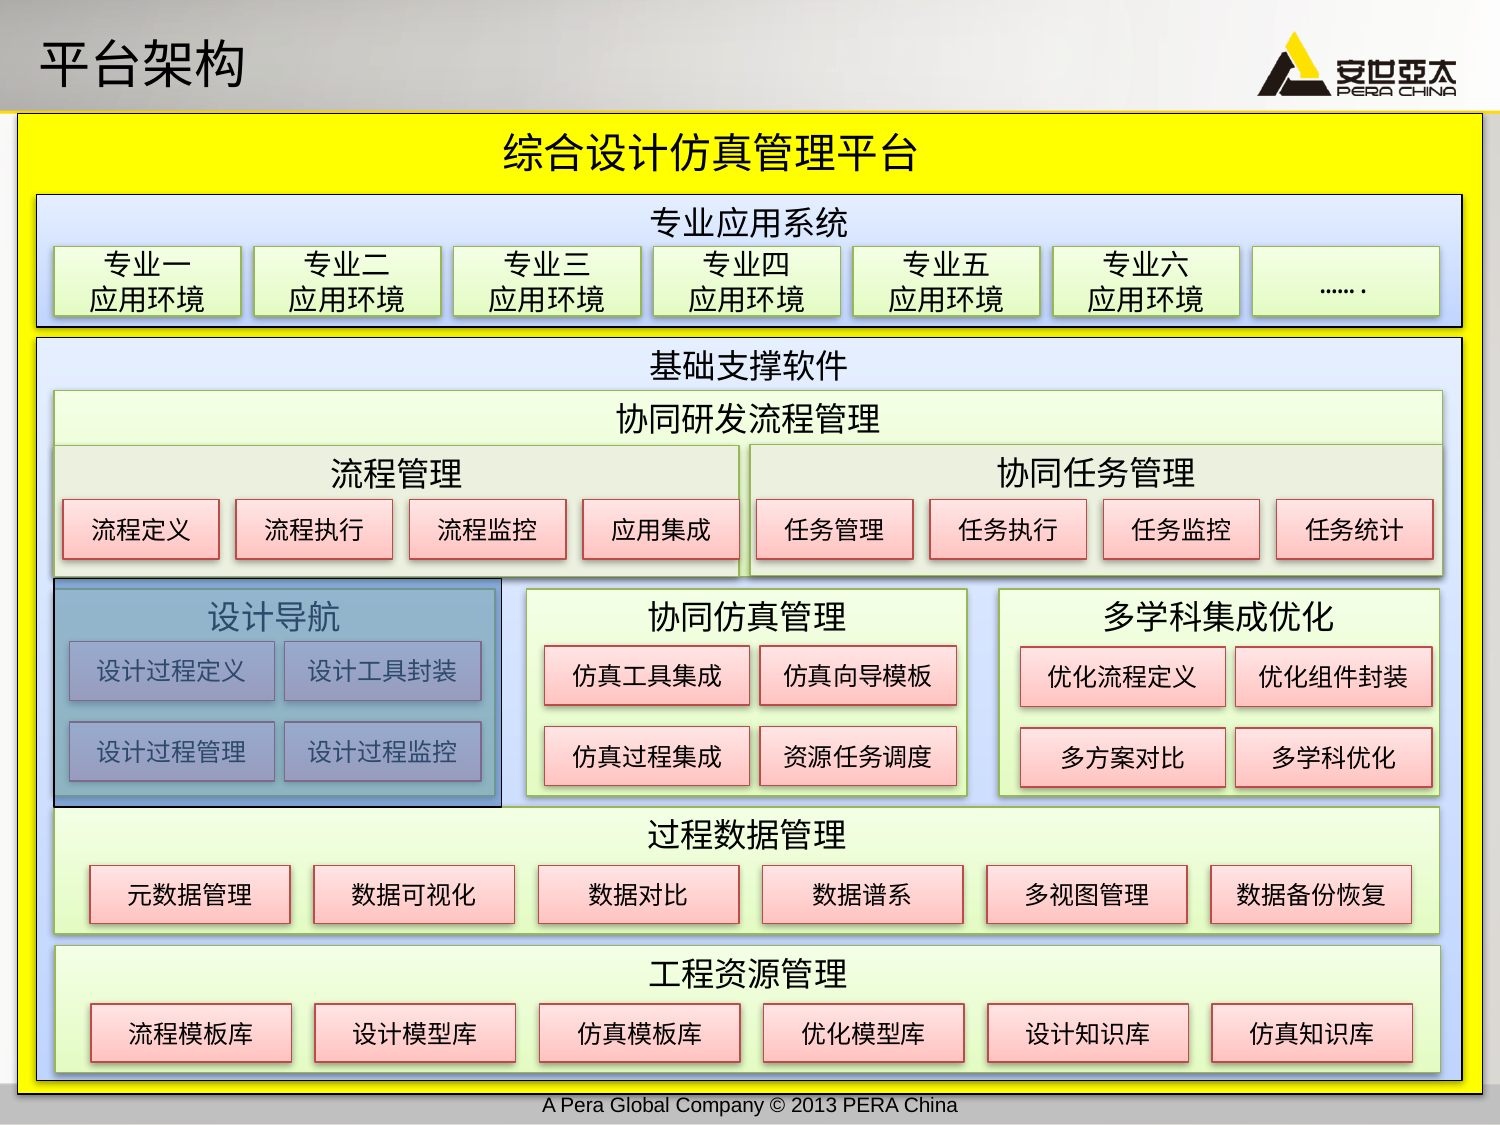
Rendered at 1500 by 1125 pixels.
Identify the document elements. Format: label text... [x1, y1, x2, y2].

picture [0, 0, 1500, 110]
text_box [17, 113, 1483, 1095]
picture [1483, 114, 1500, 1084]
title 平台架构 [23, 7, 1046, 111]
